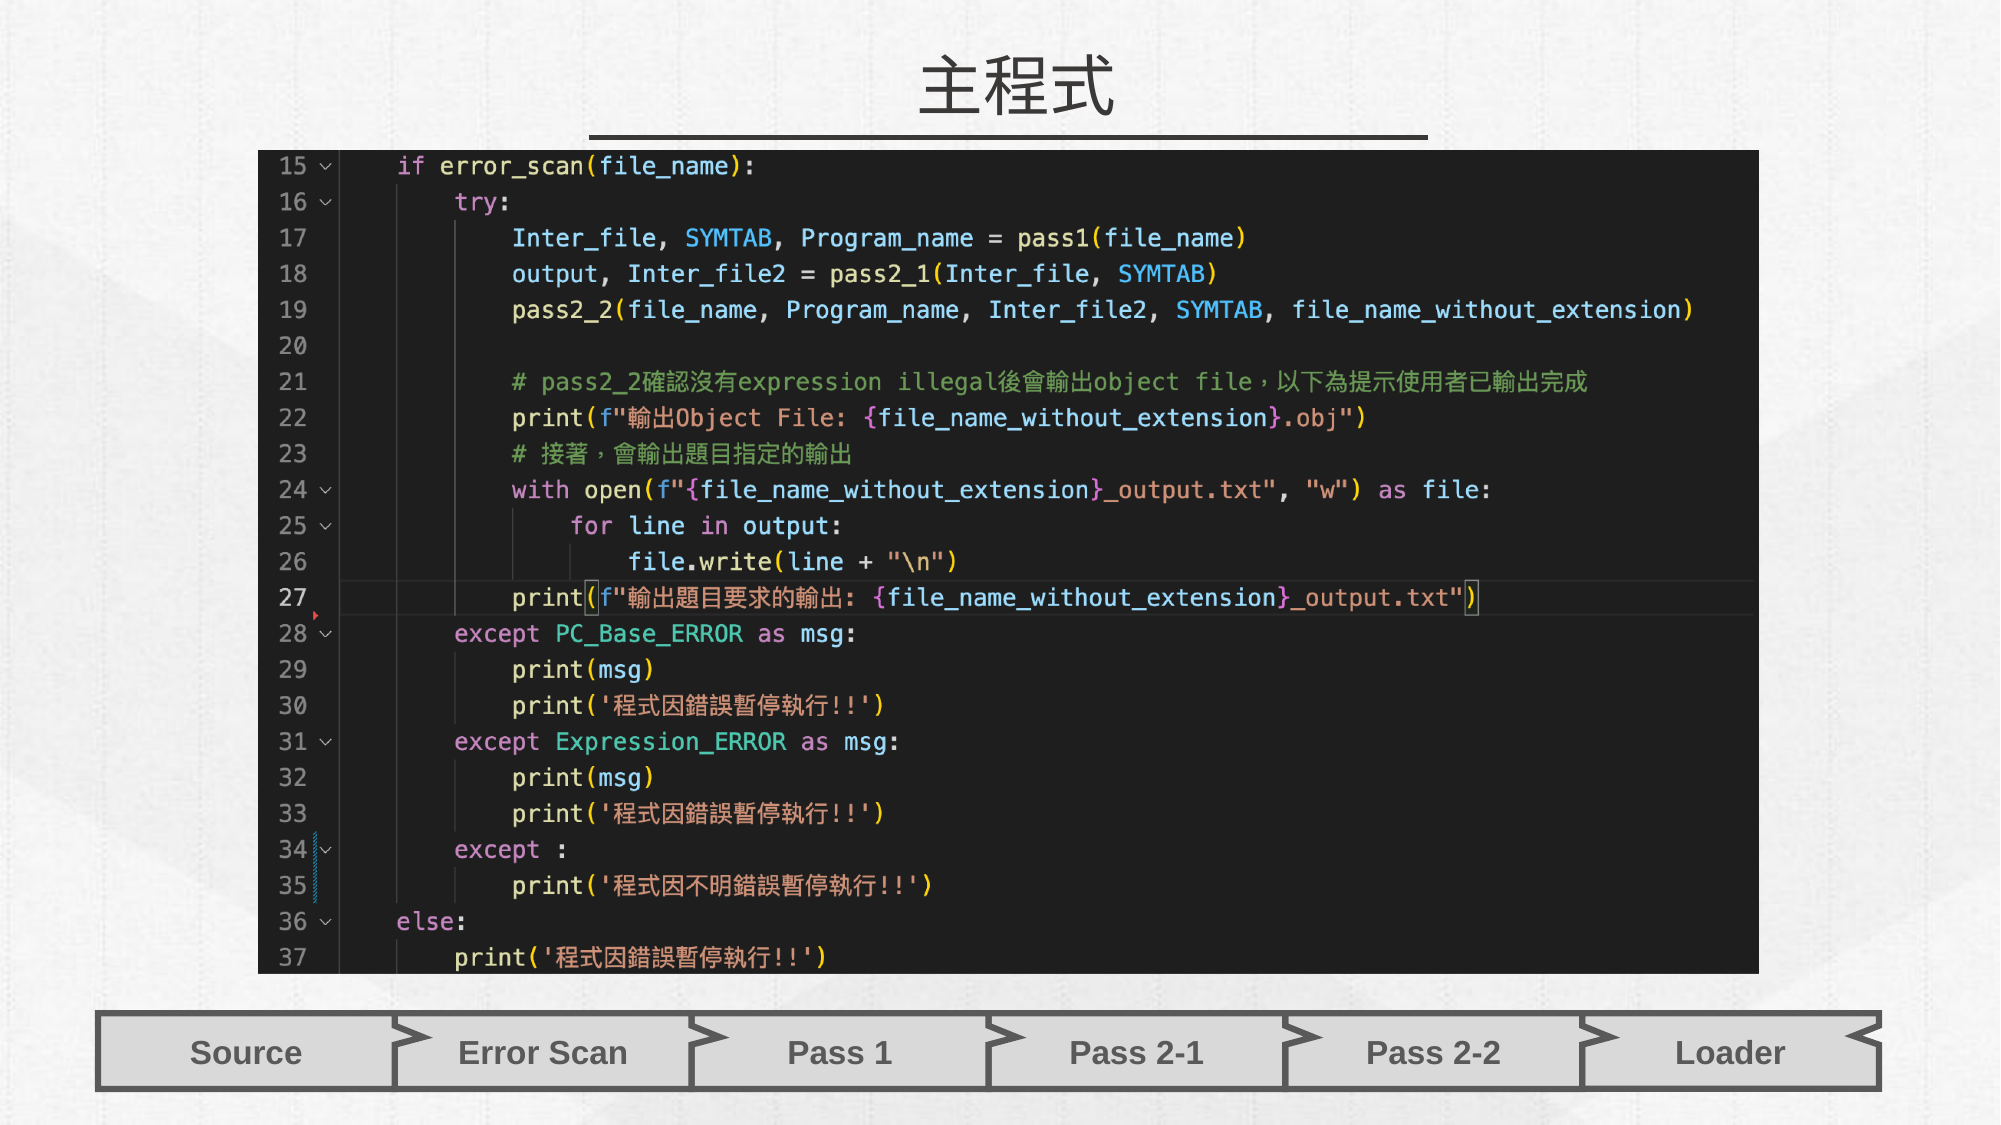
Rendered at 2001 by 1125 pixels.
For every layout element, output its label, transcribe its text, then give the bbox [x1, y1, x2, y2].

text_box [561, 36, 1472, 138]
text_box Pass 2-1 [990, 1012, 1317, 1090]
text_box Pass 1 [693, 1012, 1020, 1090]
picture [0, 0, 2000, 1125]
text_box Error Scan [396, 1012, 724, 1090]
text_box Loader [1584, 1012, 1880, 1090]
text_box Pass 2-2 [1287, 1012, 1614, 1090]
text_box Source [96, 1012, 427, 1090]
slide_number 51 [1412, 1042, 1863, 1103]
